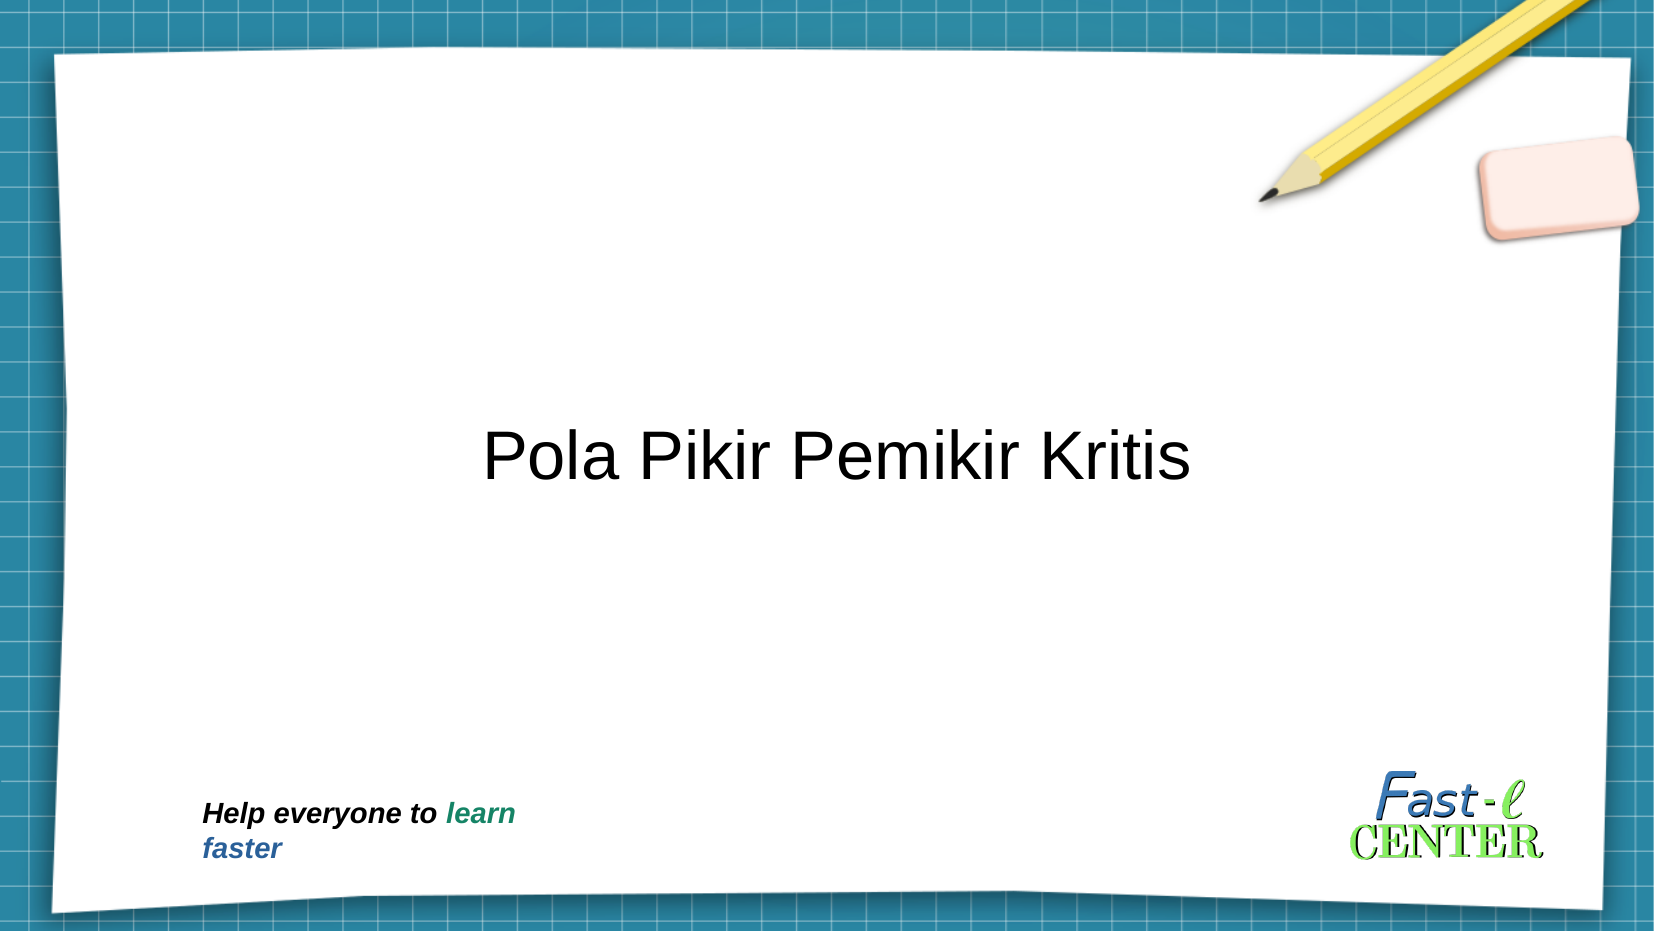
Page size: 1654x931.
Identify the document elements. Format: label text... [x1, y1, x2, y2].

picture [0, 0, 1654, 931]
text_box Help everyone to learn faster [187, 787, 619, 835]
text_box Pola Pikir Pemikir Kritis [187, 375, 1488, 530]
